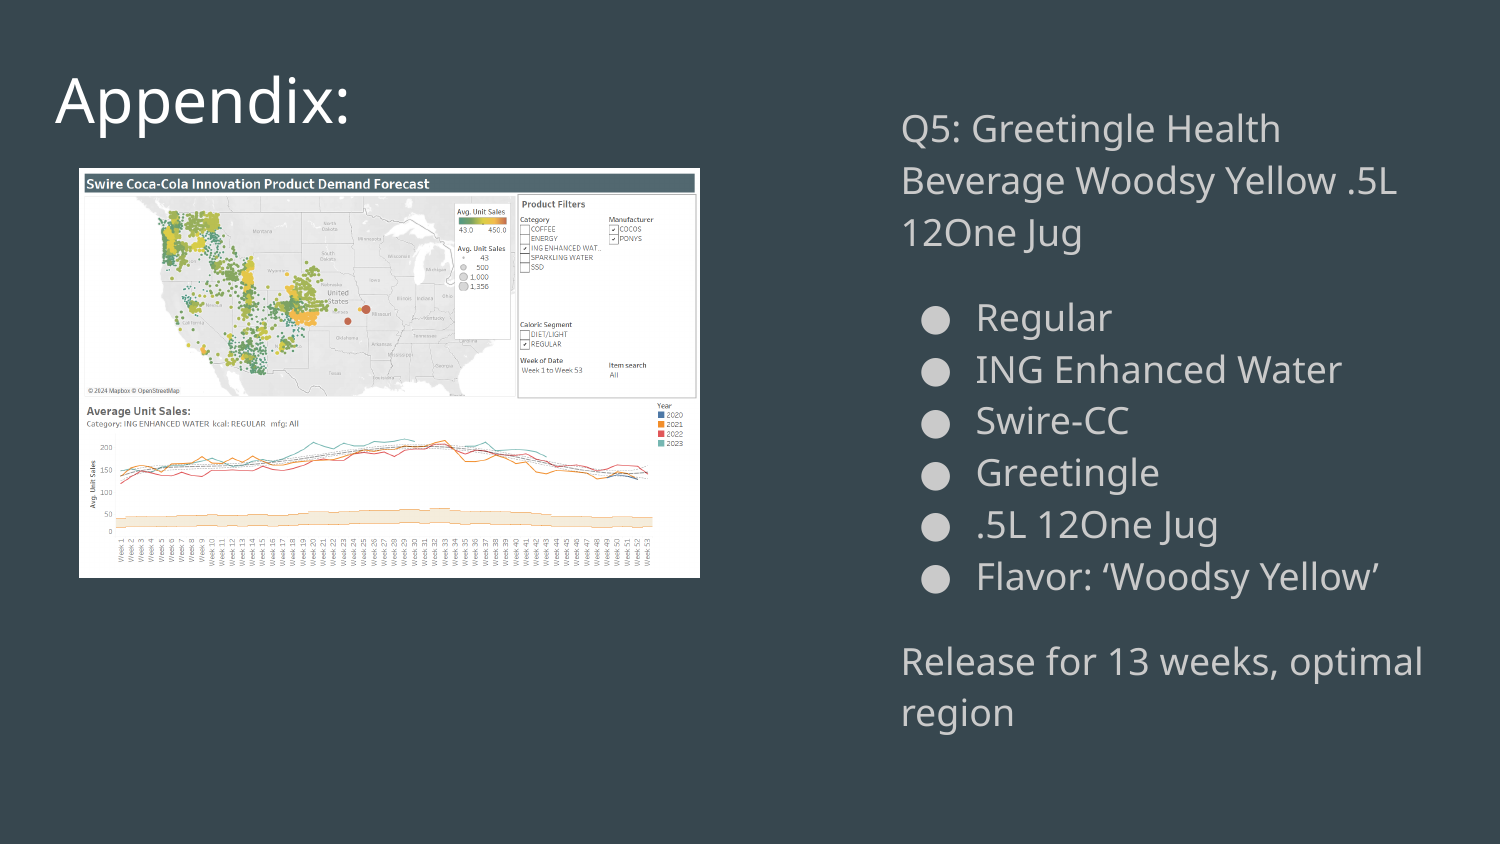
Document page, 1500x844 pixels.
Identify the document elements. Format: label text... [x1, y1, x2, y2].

title Appendix: [40, 46, 1439, 141]
list Q5: Greetingle Health Beverage Woodsy Yellow .5L 12One Jug Regular ING Enhanced Water Swire-CC Greetingle .5L 12One Jug Flavor: ‘Woodsy Yellow’ Release for 13 weeks, optimal region [885, 83, 1440, 750]
picture [78, 168, 700, 578]
